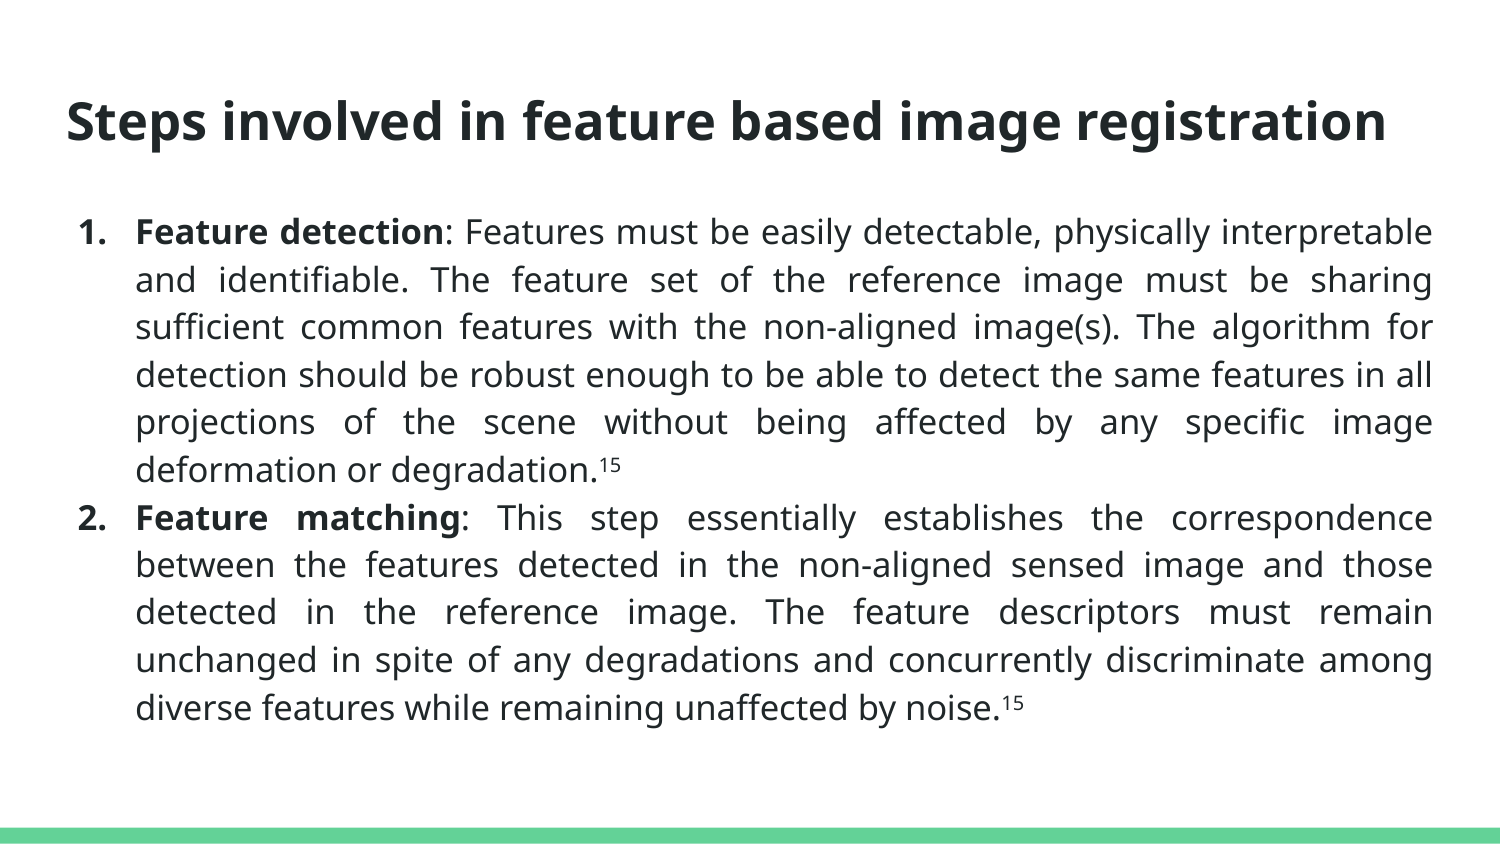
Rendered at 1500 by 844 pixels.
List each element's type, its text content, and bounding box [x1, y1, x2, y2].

list Feature detection: Features must be easily detectable, physically interpretable and identifiable. The feature set of the reference image must be sharing sufficient common features with the non-aligned image(s). The algorithm for detection should be robust enough to be able to detect the same features in all projections of the scene without being affected by any specific image deformation or degradation.15 Feature matching: This step essentially establishes the correspondence between the features detected in the non-aligned sensed image and those detected in the reference image. The feature descriptors must remain unchanged in spite of any degradations and concurrently discriminate among diverse features while remaining unaffected by noise.15 [51, 189, 1449, 750]
title Steps involved in feature based image registration [51, 72, 1449, 167]
